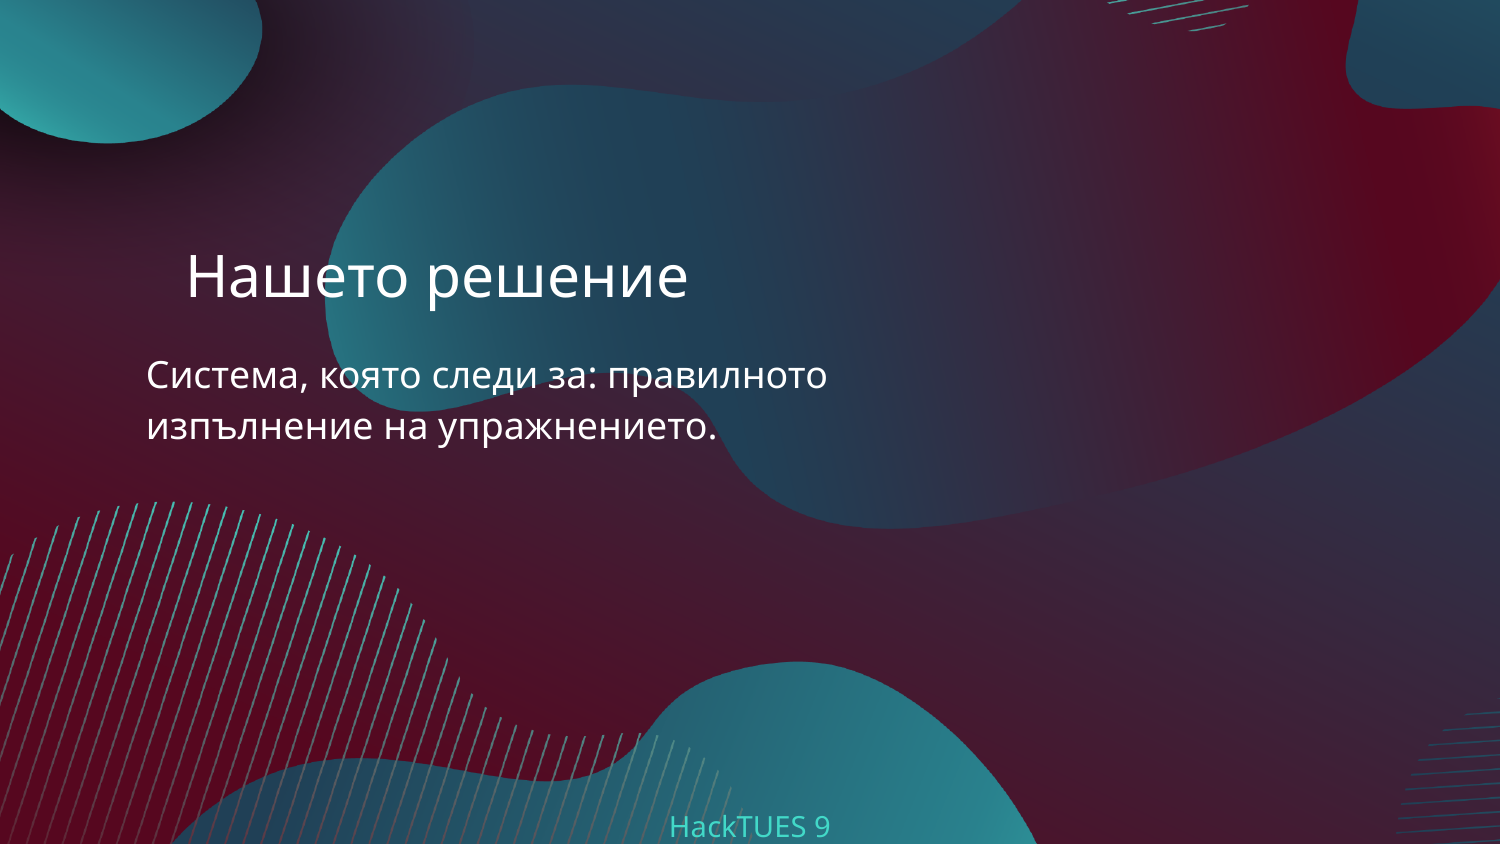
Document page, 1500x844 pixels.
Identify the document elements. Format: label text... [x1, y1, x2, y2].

picture [0, 0, 1500, 844]
list Система, която следи за: правилното изпълнение на упражнението. [55, 328, 877, 649]
title Нашето решение [0, 223, 1137, 318]
